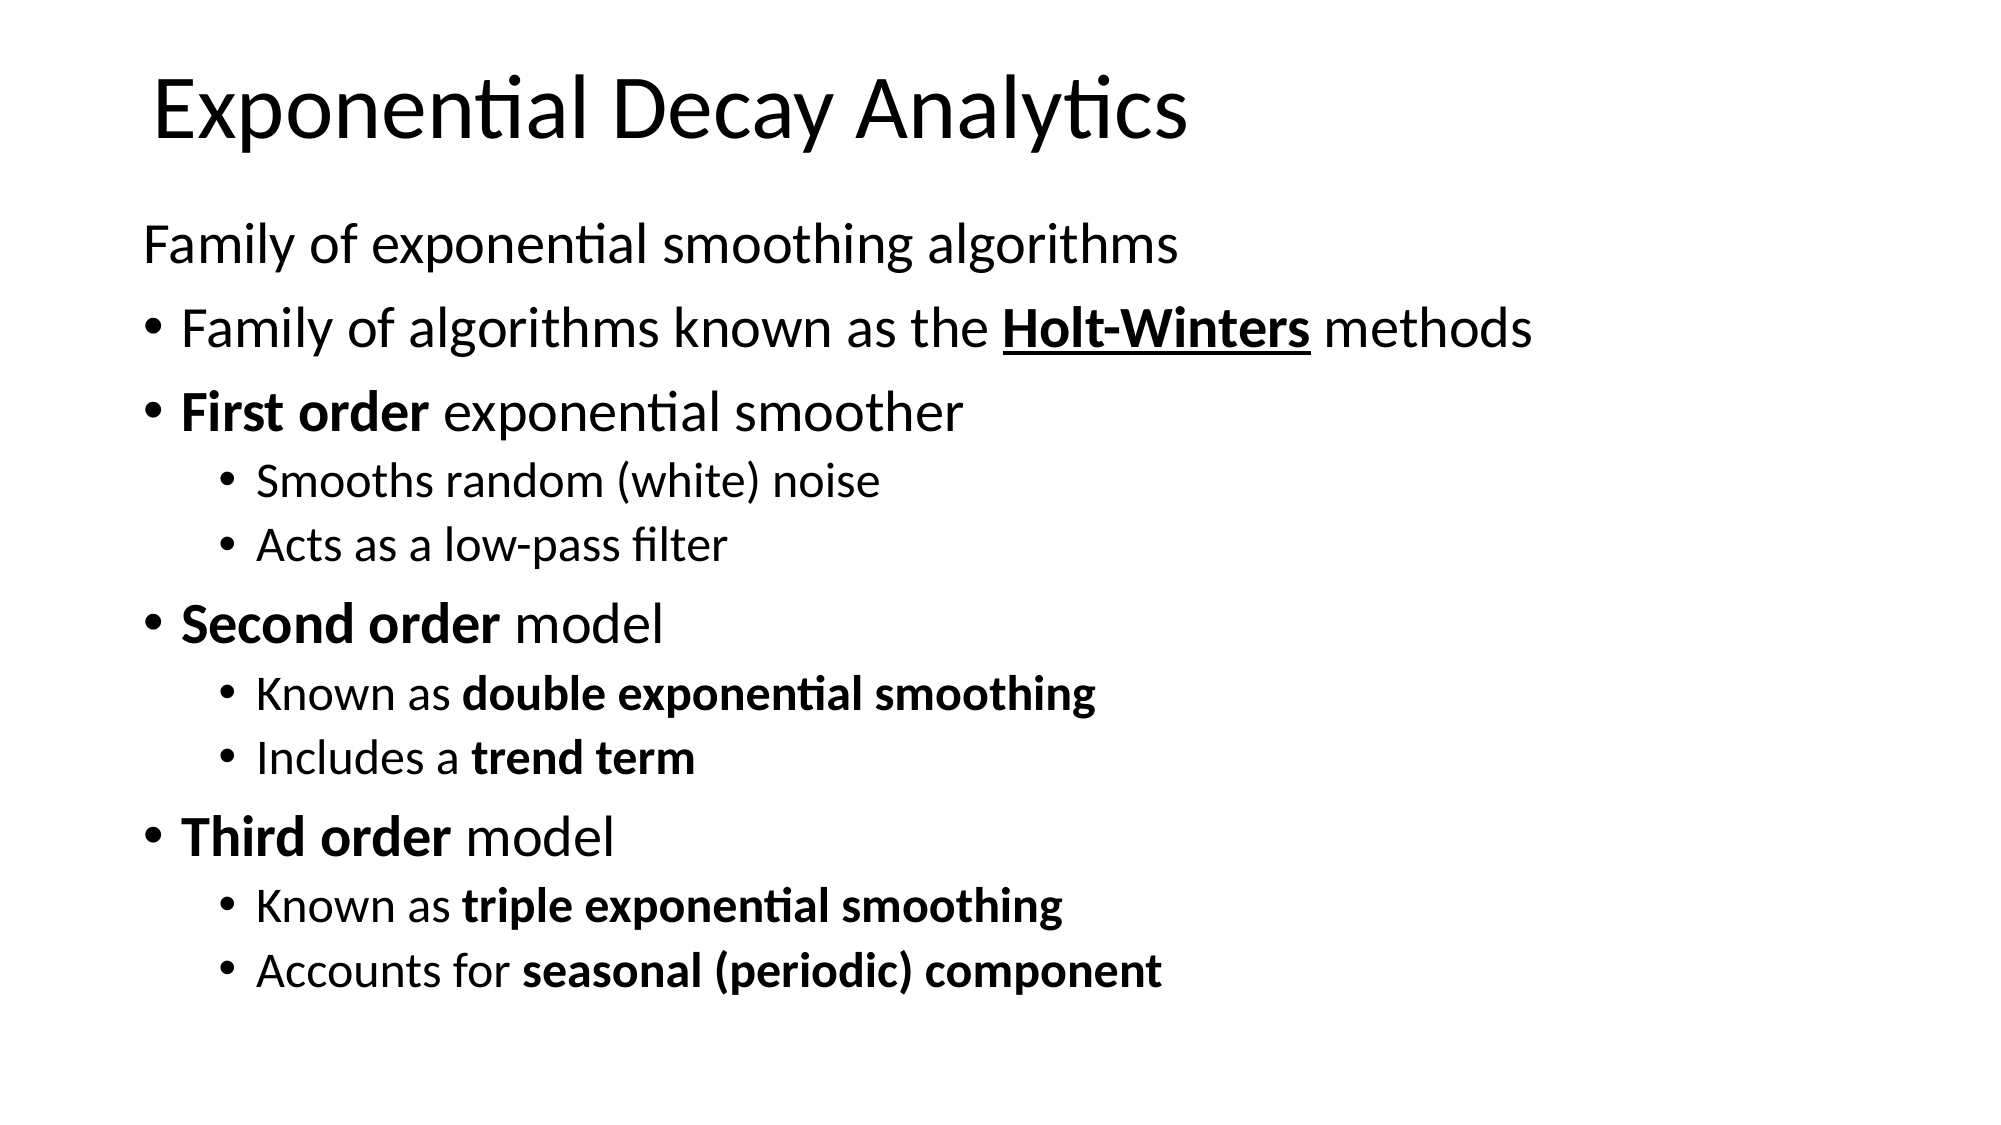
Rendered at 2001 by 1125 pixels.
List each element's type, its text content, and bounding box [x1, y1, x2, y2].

text_box Exponential Decay Analytics [137, 0, 1863, 218]
list Family of exponential smoothing algorithms Family of algorithms known as the Holt-Winters methods First order exponential smoother Smooths random (white) noise Acts as a low-pass filter Second order model Known as double exponential smoothing Includes a trend term Third order model Known as triple exponential smoothing Accounts for seasonal (periodic) component [128, 205, 1854, 1070]
